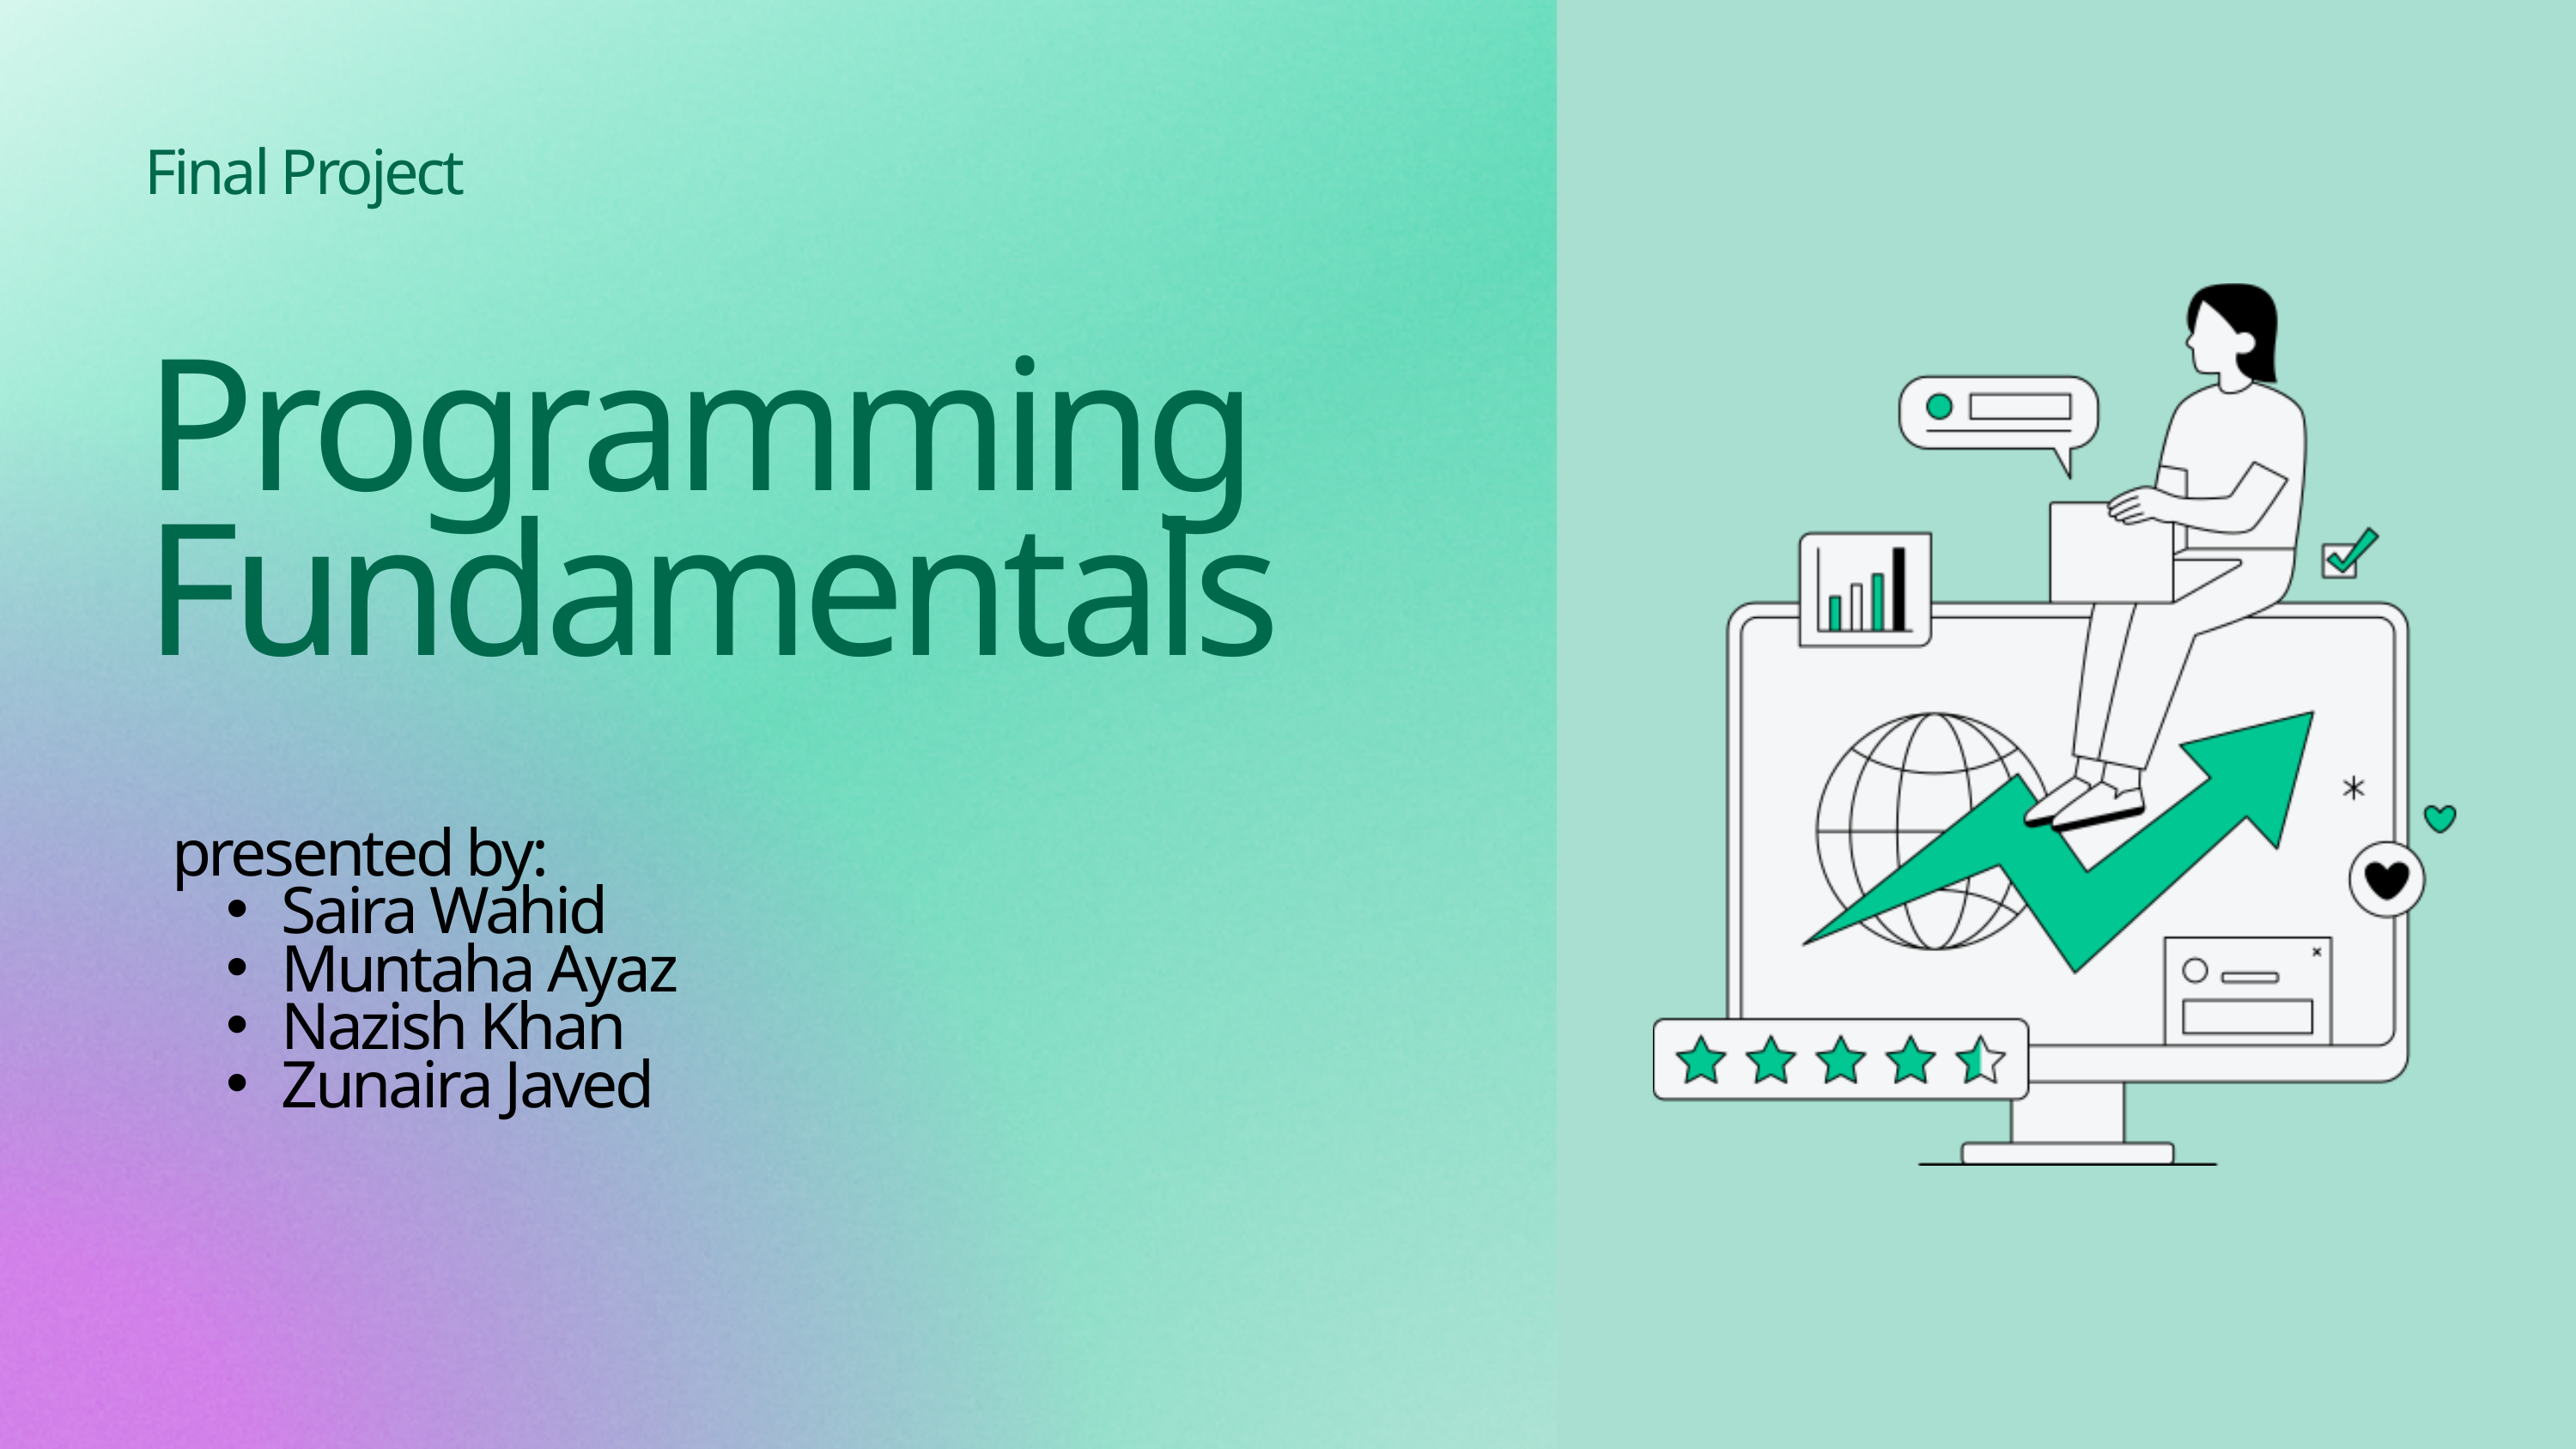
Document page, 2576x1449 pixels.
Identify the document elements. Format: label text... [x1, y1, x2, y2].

text_box [1653, 283, 2463, 1166]
text_box Programming Fundamentals [144, 362, 1326, 693]
text_box presented by: Saira Wahid Muntaha Ayaz Nazish Khan Zunaira Javed [172, 830, 1465, 1121]
text_box Final Project [144, 150, 1465, 207]
text_box [0, 0, 1558, 1449]
